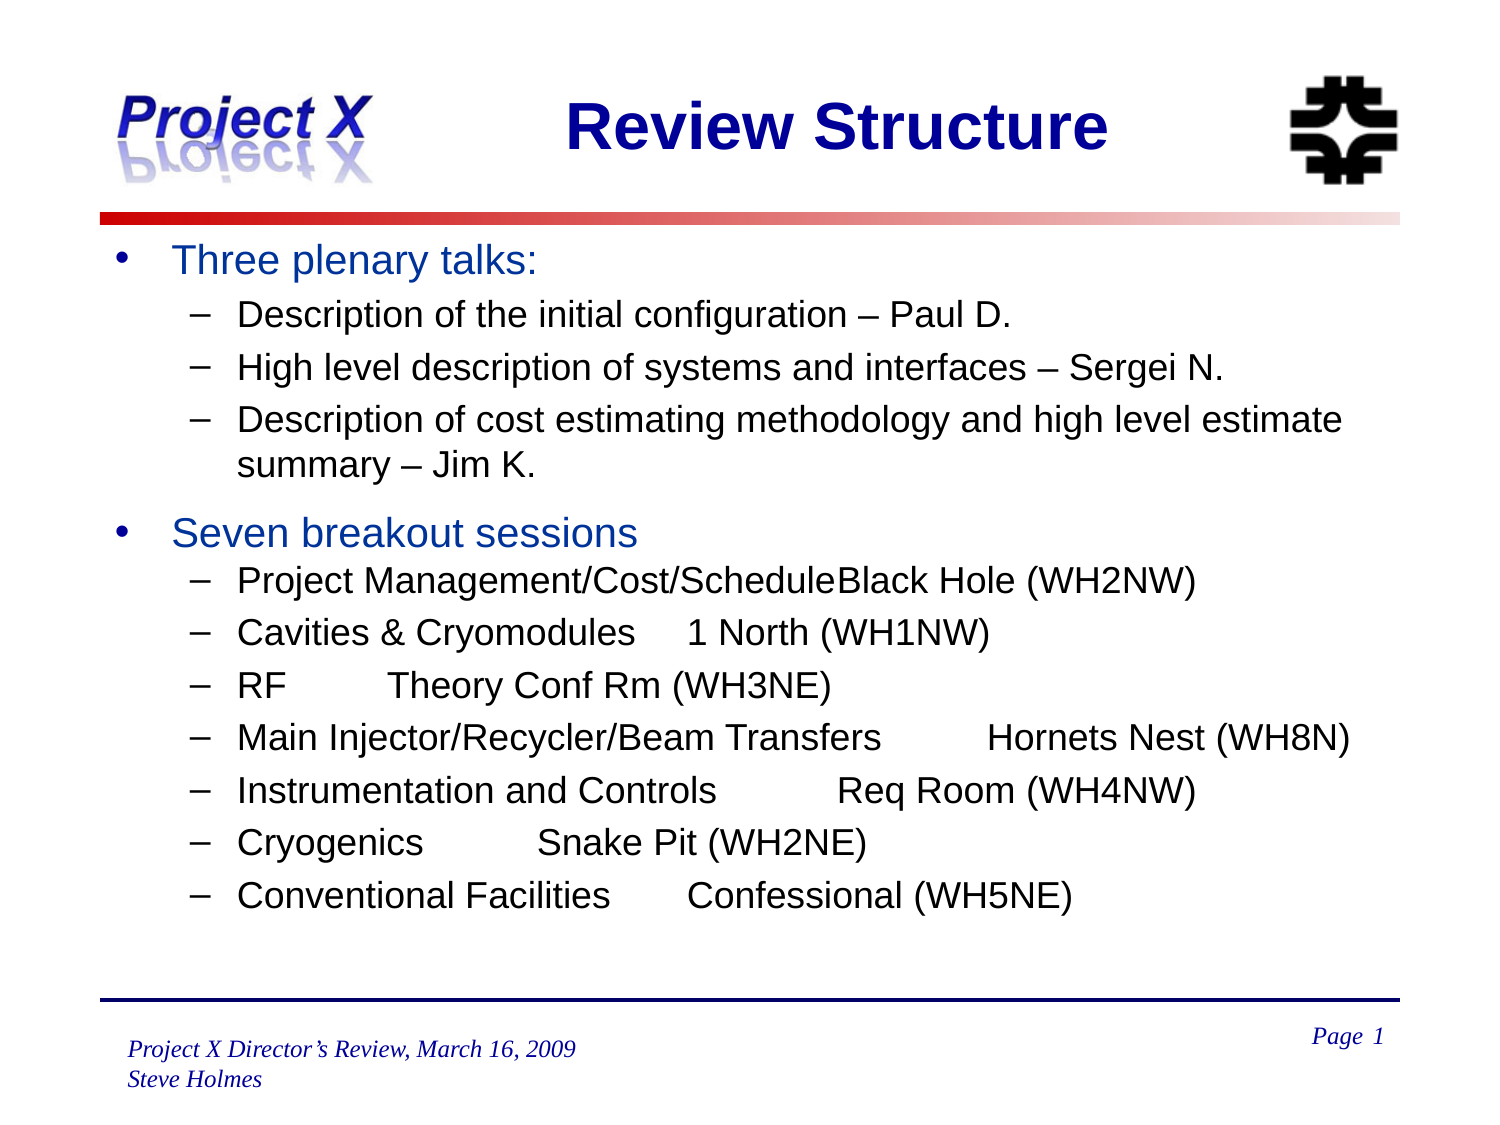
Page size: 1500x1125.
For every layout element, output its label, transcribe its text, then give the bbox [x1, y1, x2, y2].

title Review Structure [275, 75, 1400, 200]
list Three plenary talks: Description of the initial configuration – Paul D. High level description of systems and interfaces – Sergei N. Description of cost estimating methodology and high level estimate summary – Jim K. Seven breakout sessions Project Management/Cost/Schedule Black Hole (WH2NW) Cavities & Cryomodules 1 North (WH1NW) RF Theory Conf Rm (WH3NE) Main Injector/Recycler/Beam Transfers Hornets Nest (WH8N) Instrumentation and Controls Req Room (WH4NW) Cryogenics Snake Pit (WH2NE) Conventional Facilities Confessional (WH5NE) [99, 224, 1400, 925]
picture [112, 93, 275, 188]
